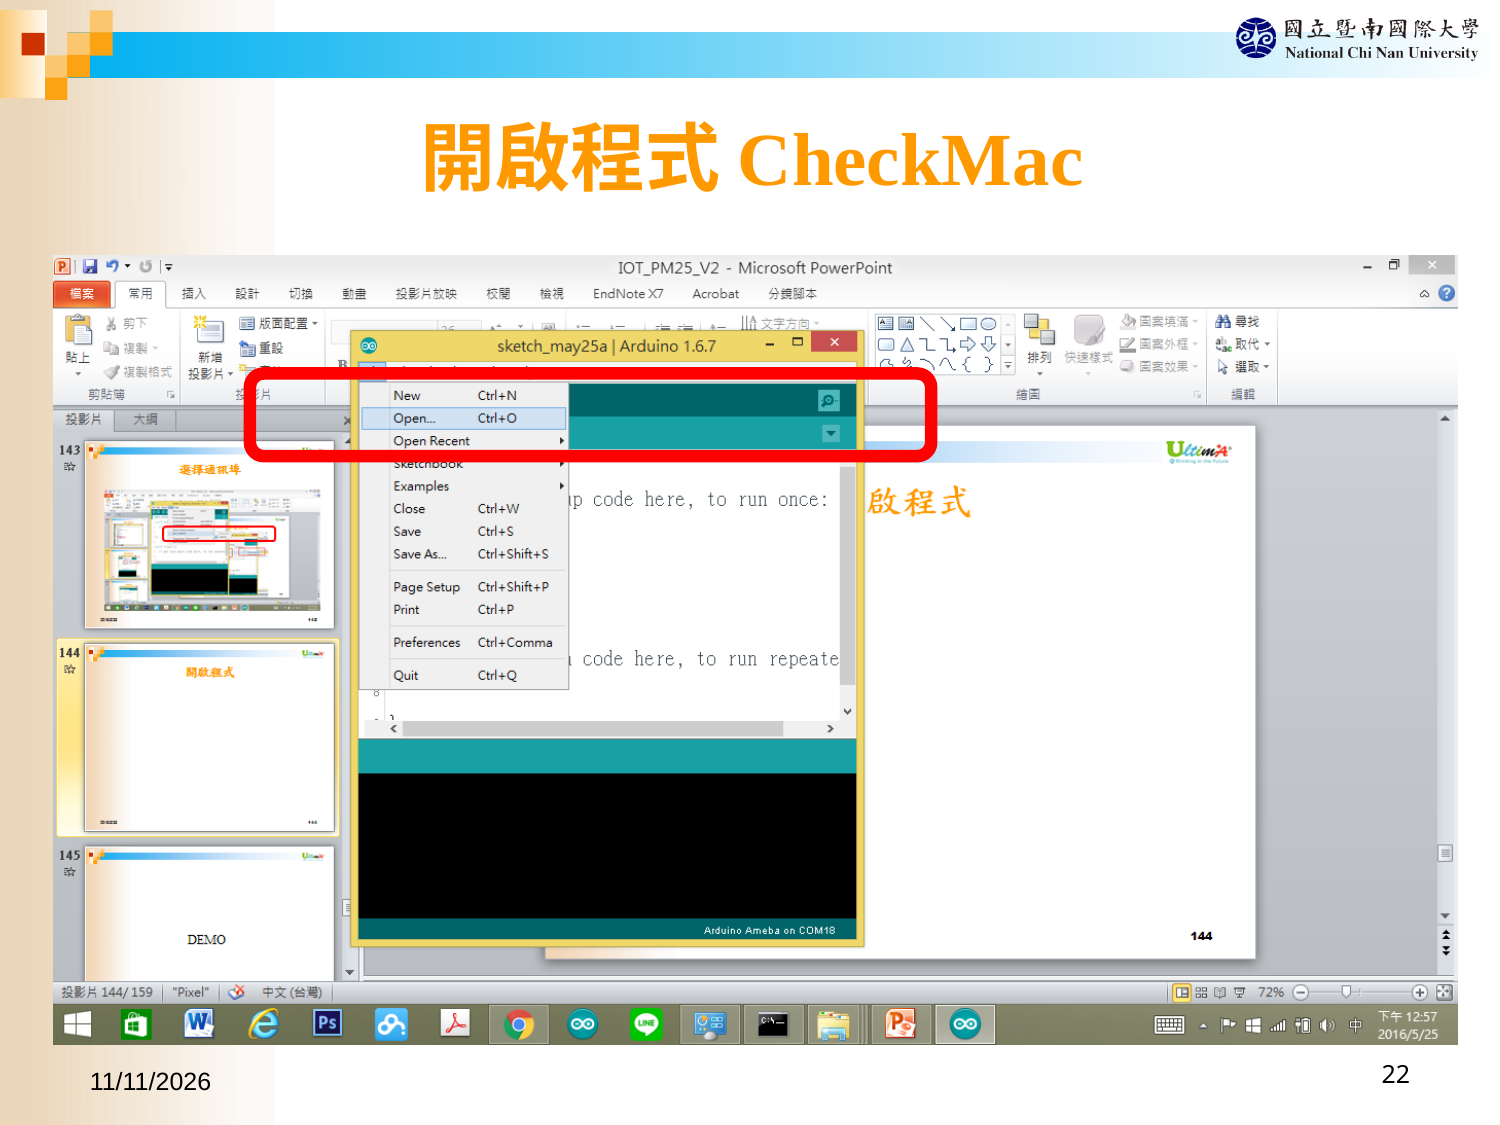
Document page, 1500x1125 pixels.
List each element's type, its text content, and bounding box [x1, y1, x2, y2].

picture [1234, 10, 1485, 67]
text_box 22 [1074, 1053, 1425, 1100]
picture [52, 255, 1458, 1045]
text_box 2017/9/30 [75, 1053, 425, 1103]
title 開啟程式CheckMac [76, 42, 1427, 253]
